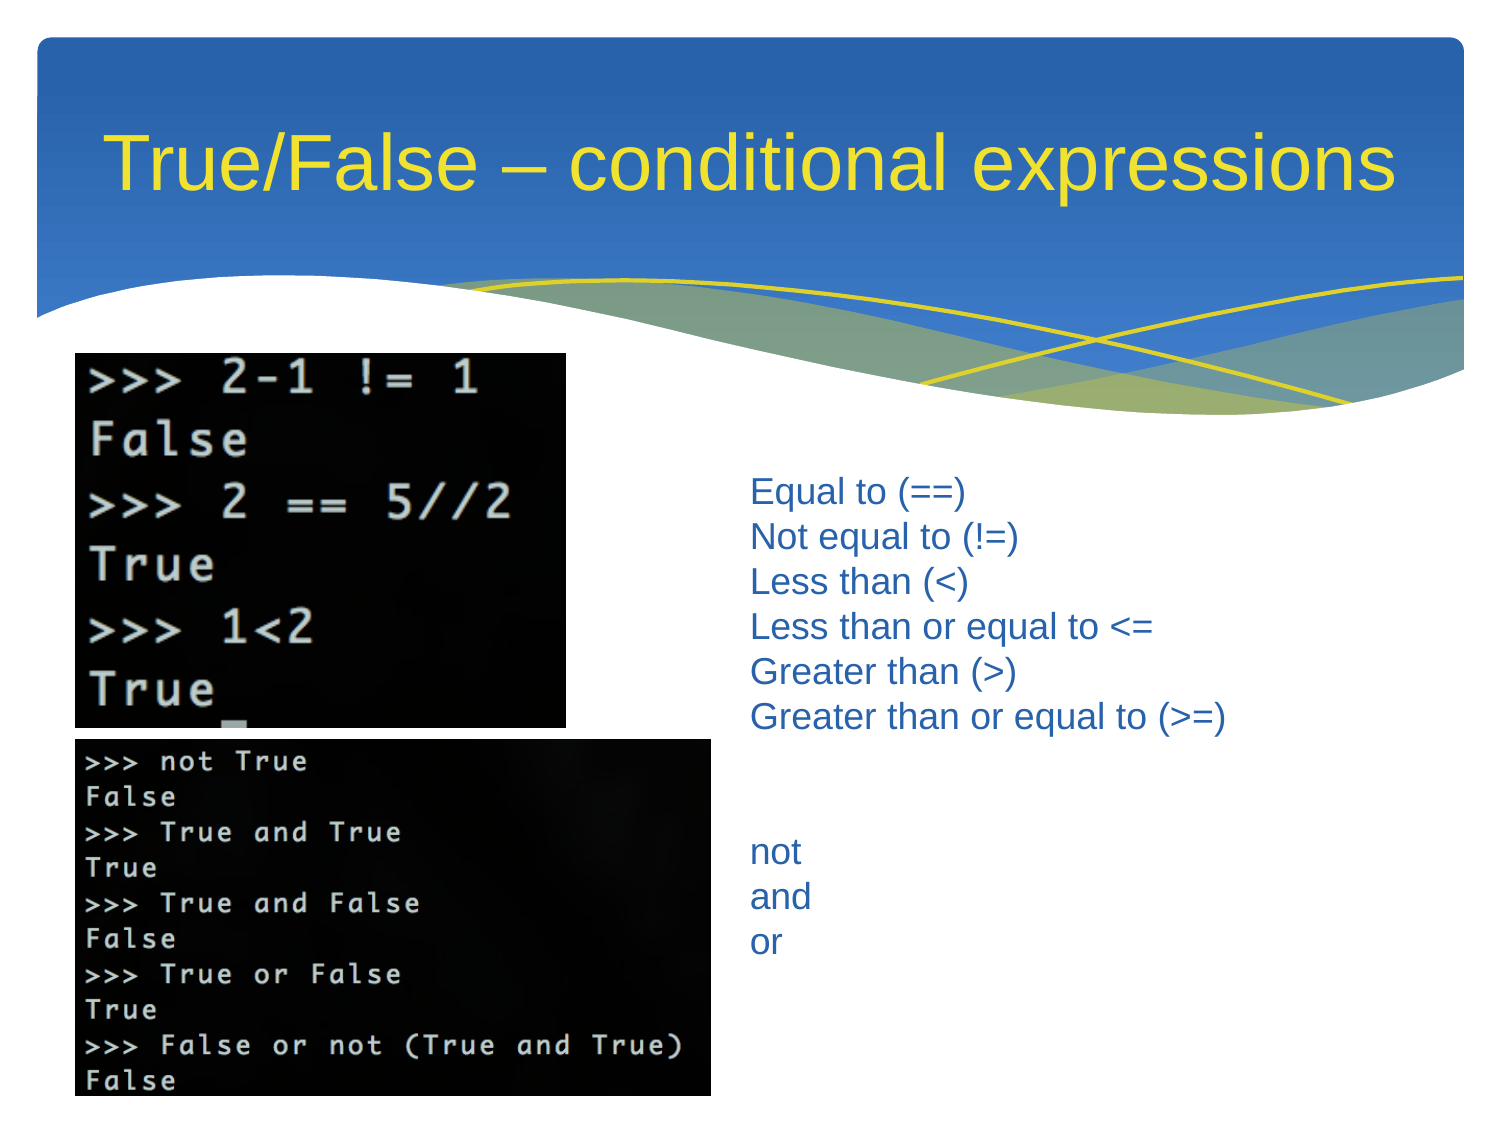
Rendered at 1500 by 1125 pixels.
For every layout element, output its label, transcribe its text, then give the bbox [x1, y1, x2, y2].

title True/False – conditional expressions [75, 55, 1425, 261]
picture [74, 739, 711, 1097]
text_box Equal to (==) Not equal to (!=) Less than (<) Less than or equal to <= Greater than (>) Greater than or equal to (>=) not and or [734, 460, 1500, 970]
picture [74, 353, 566, 728]
